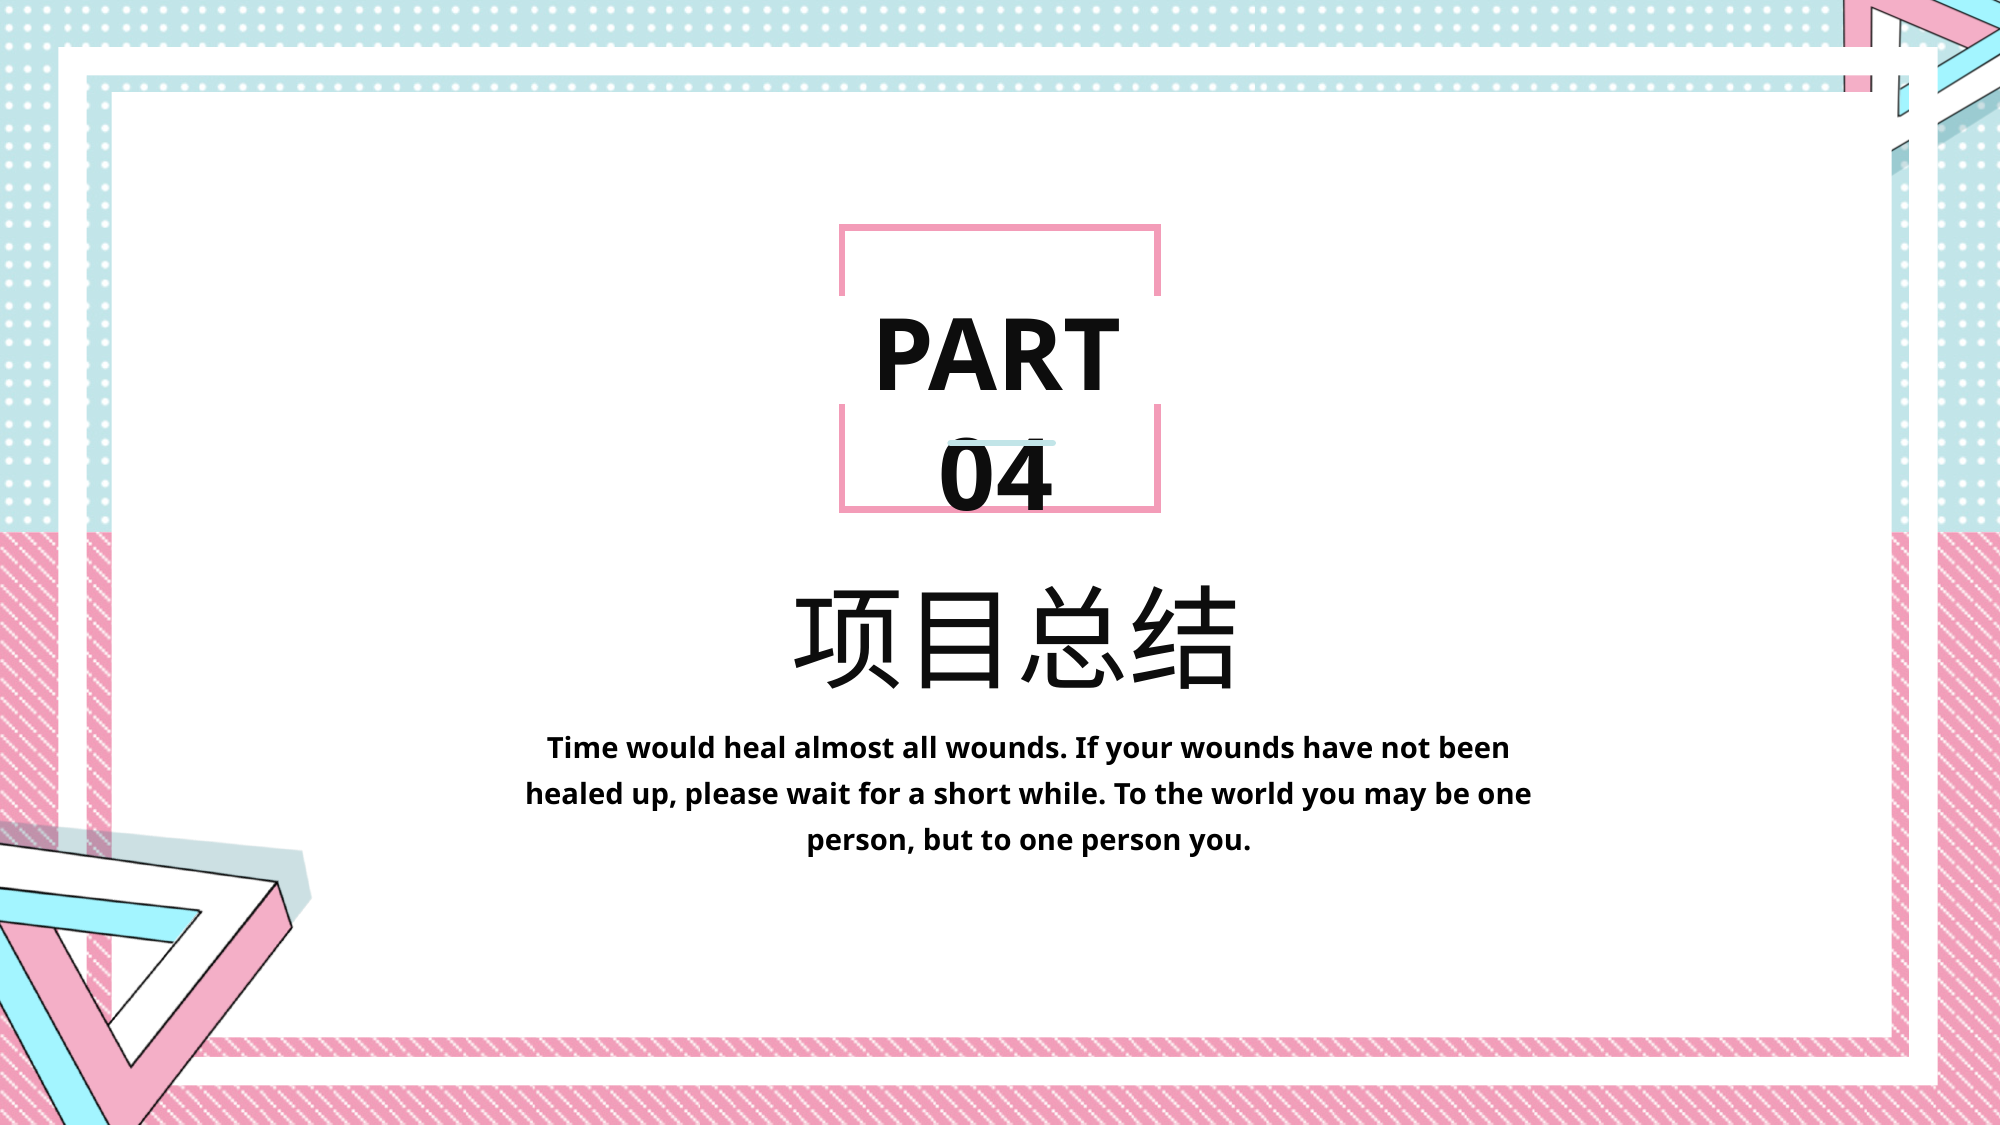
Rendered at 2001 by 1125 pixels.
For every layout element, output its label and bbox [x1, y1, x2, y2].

picture [0, 0, 2000, 1125]
text_box [479, 560, 1580, 909]
